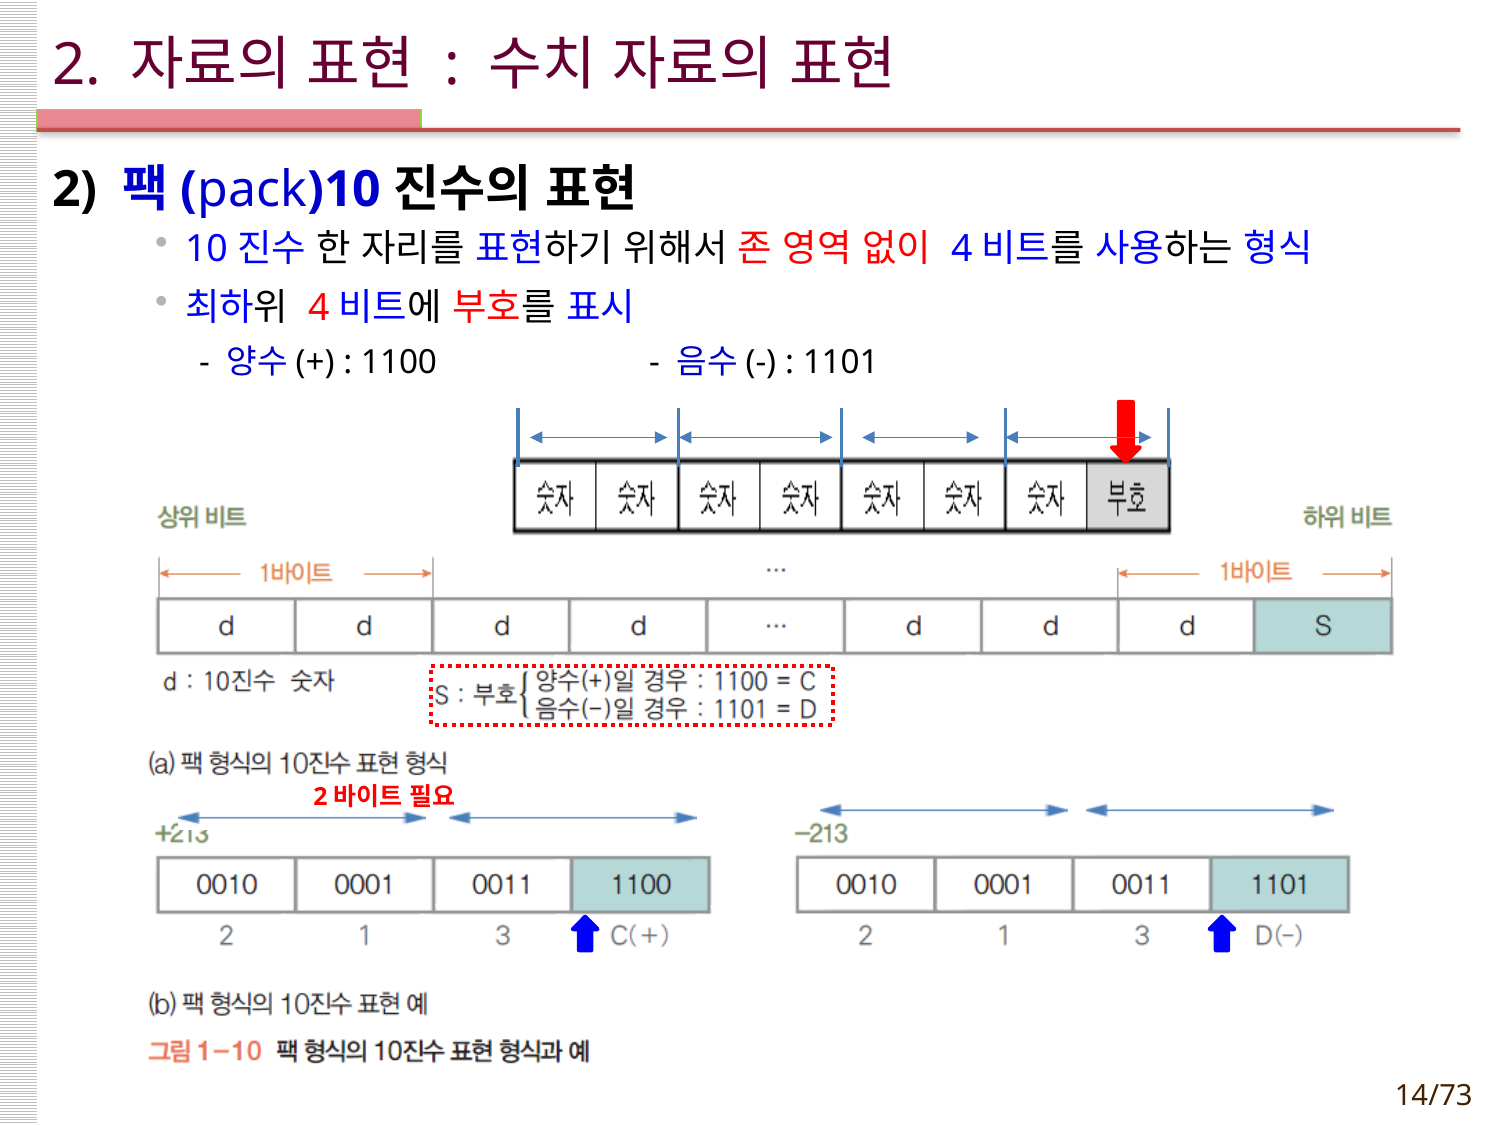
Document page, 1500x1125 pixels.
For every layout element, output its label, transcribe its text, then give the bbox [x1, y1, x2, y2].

picture [177, 805, 426, 830]
title 2. 자료의 표현 : 수치 자료의 표현 [37, 13, 1278, 109]
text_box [501, 401, 1188, 568]
picture [449, 805, 697, 830]
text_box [135, 491, 1412, 1073]
picture [820, 798, 1068, 823]
list 2) 팩(pack)10진수의 표현 10진수 한 자리를 표현하기 위해서 존 영역 없이 4비트를 사용하는 형식 최하위 4비트에 부호를 표시 - 양수(+) : 1100 - 음수(-) : 1101 [37, 149, 1463, 1087]
picture [1085, 798, 1334, 823]
